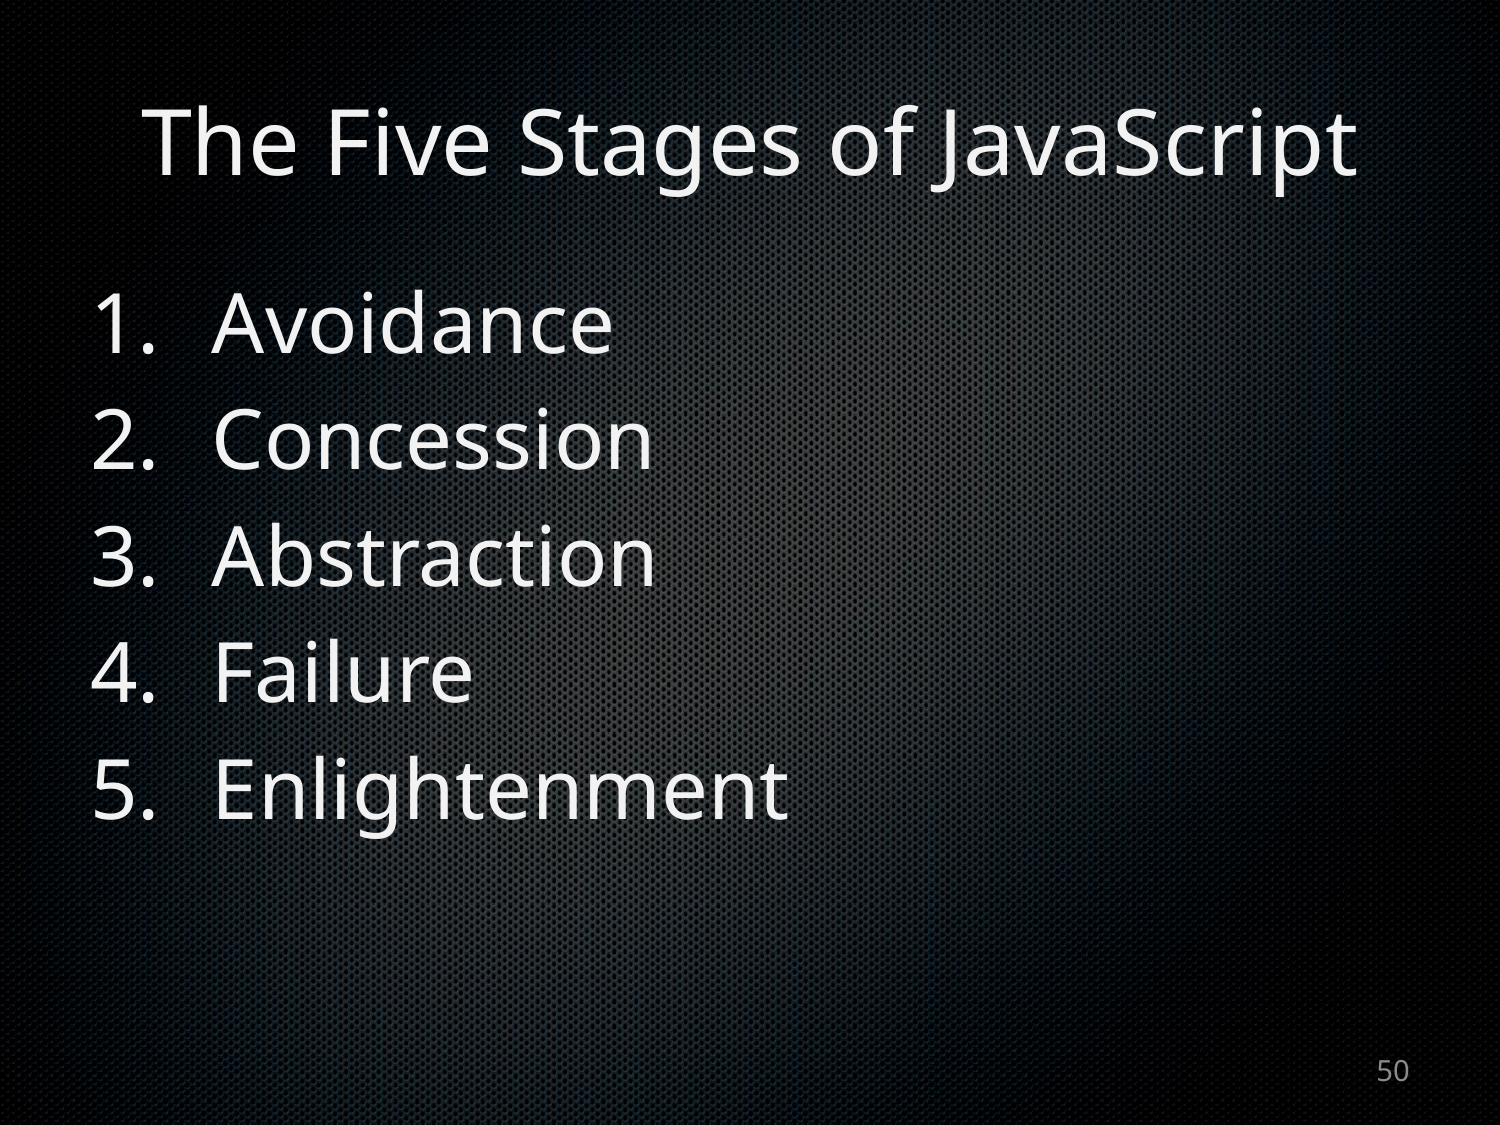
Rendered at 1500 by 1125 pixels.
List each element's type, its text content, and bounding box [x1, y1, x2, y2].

list Avoidance Concession Abstraction Failure Enlightenment [75, 262, 1425, 1005]
picture [0, 0, 1500, 1125]
slide_number 50 [1074, 1042, 1425, 1103]
title The Five Stages of JavaScript [75, 45, 1425, 233]
